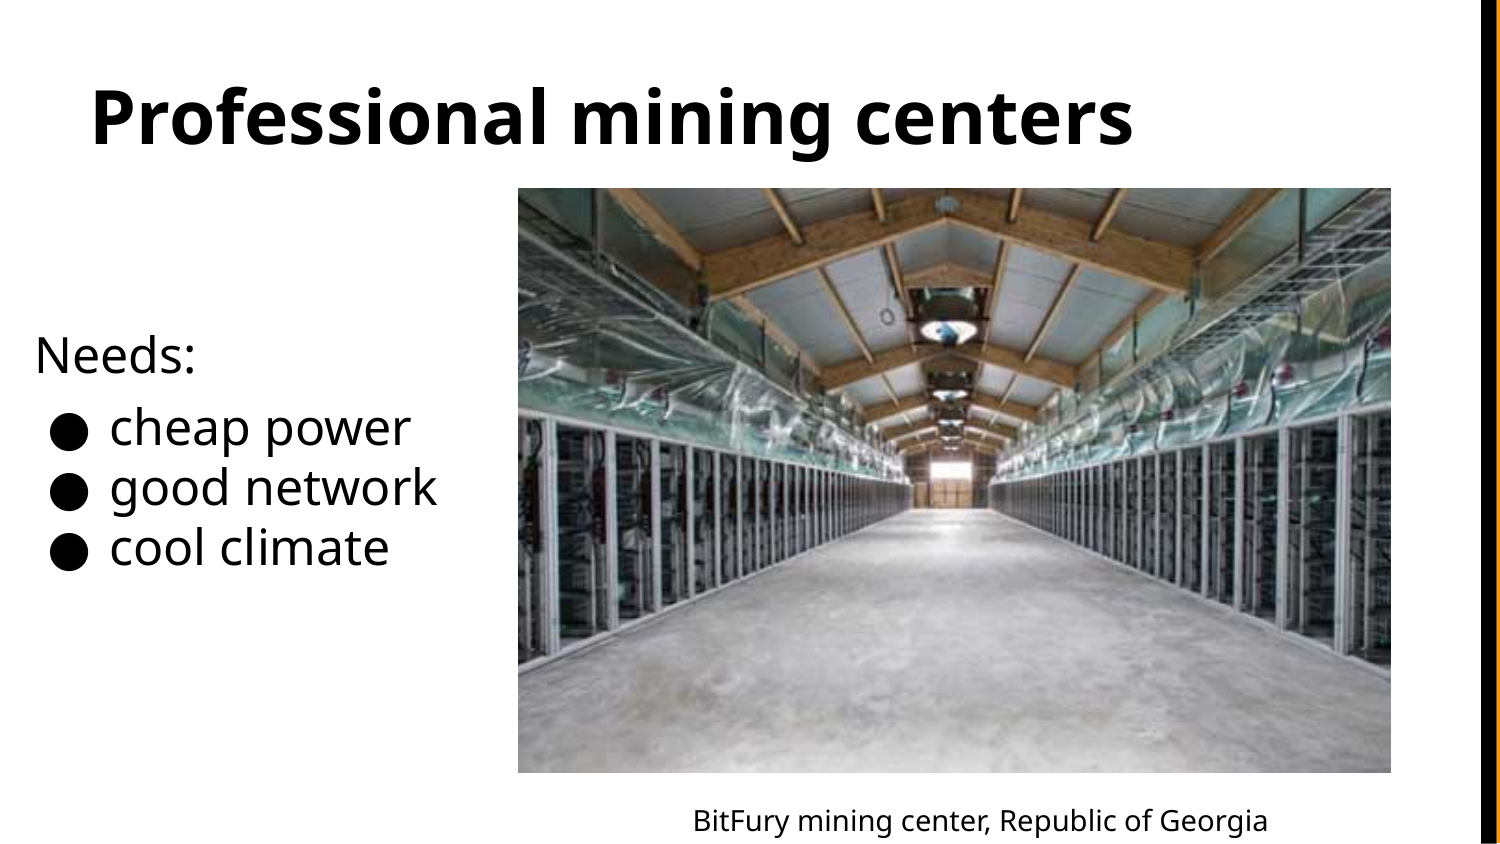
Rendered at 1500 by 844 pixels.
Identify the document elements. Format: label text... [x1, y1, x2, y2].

text_box BitFury mining center, Republic of Georgia [677, 786, 1391, 844]
text_box Professional mining centers [75, 33, 1425, 175]
text_box Needs: cheap power good network cool climate [19, 308, 508, 635]
picture [518, 188, 1392, 774]
